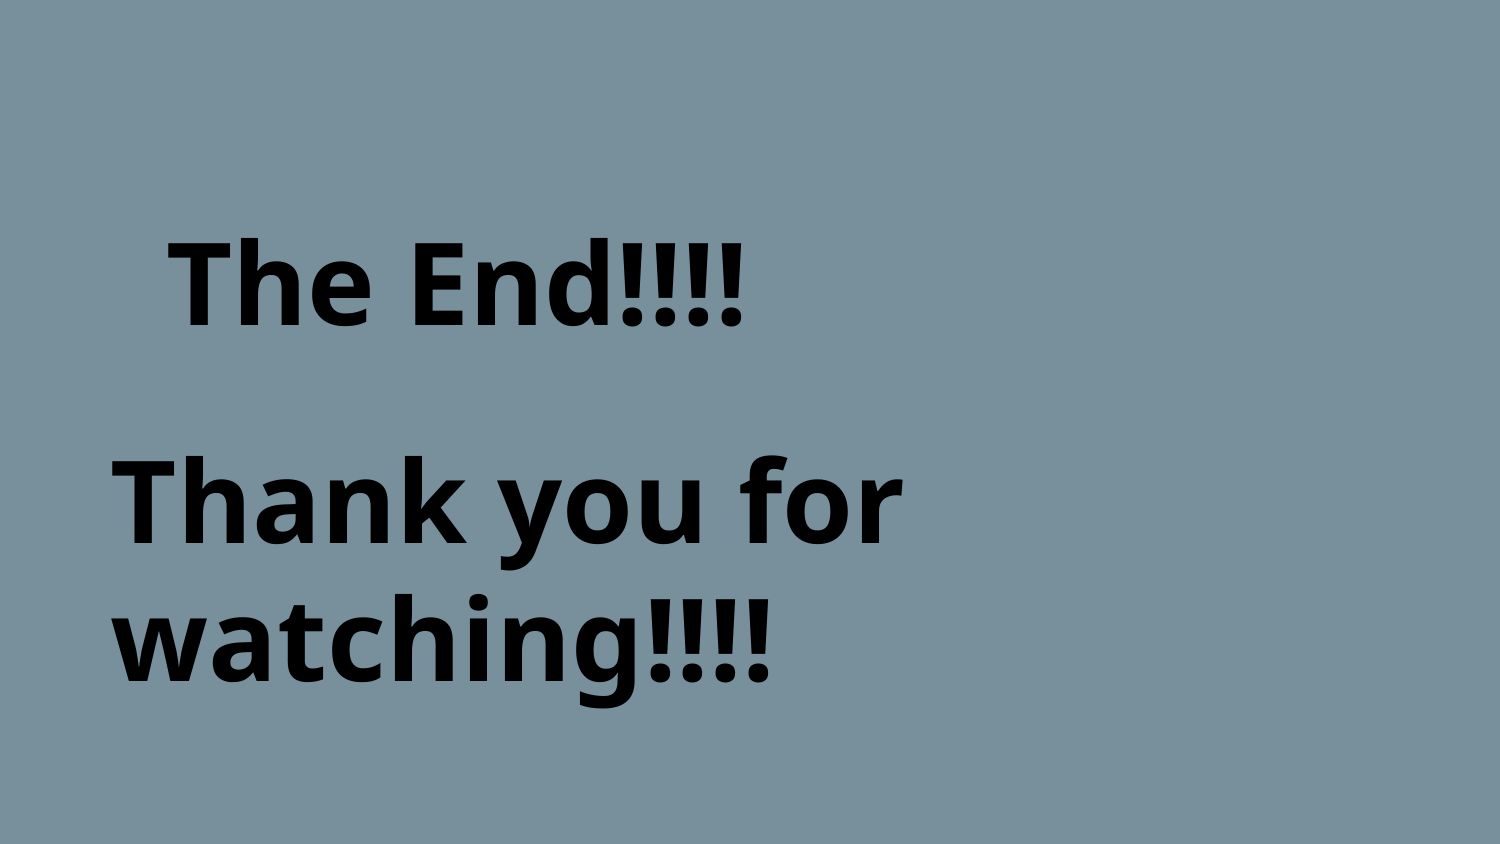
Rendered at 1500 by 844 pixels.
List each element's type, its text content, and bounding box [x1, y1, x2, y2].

text_box Thank you for watching!!!! [95, 414, 1397, 719]
text_box The End!!!! [151, 196, 880, 364]
